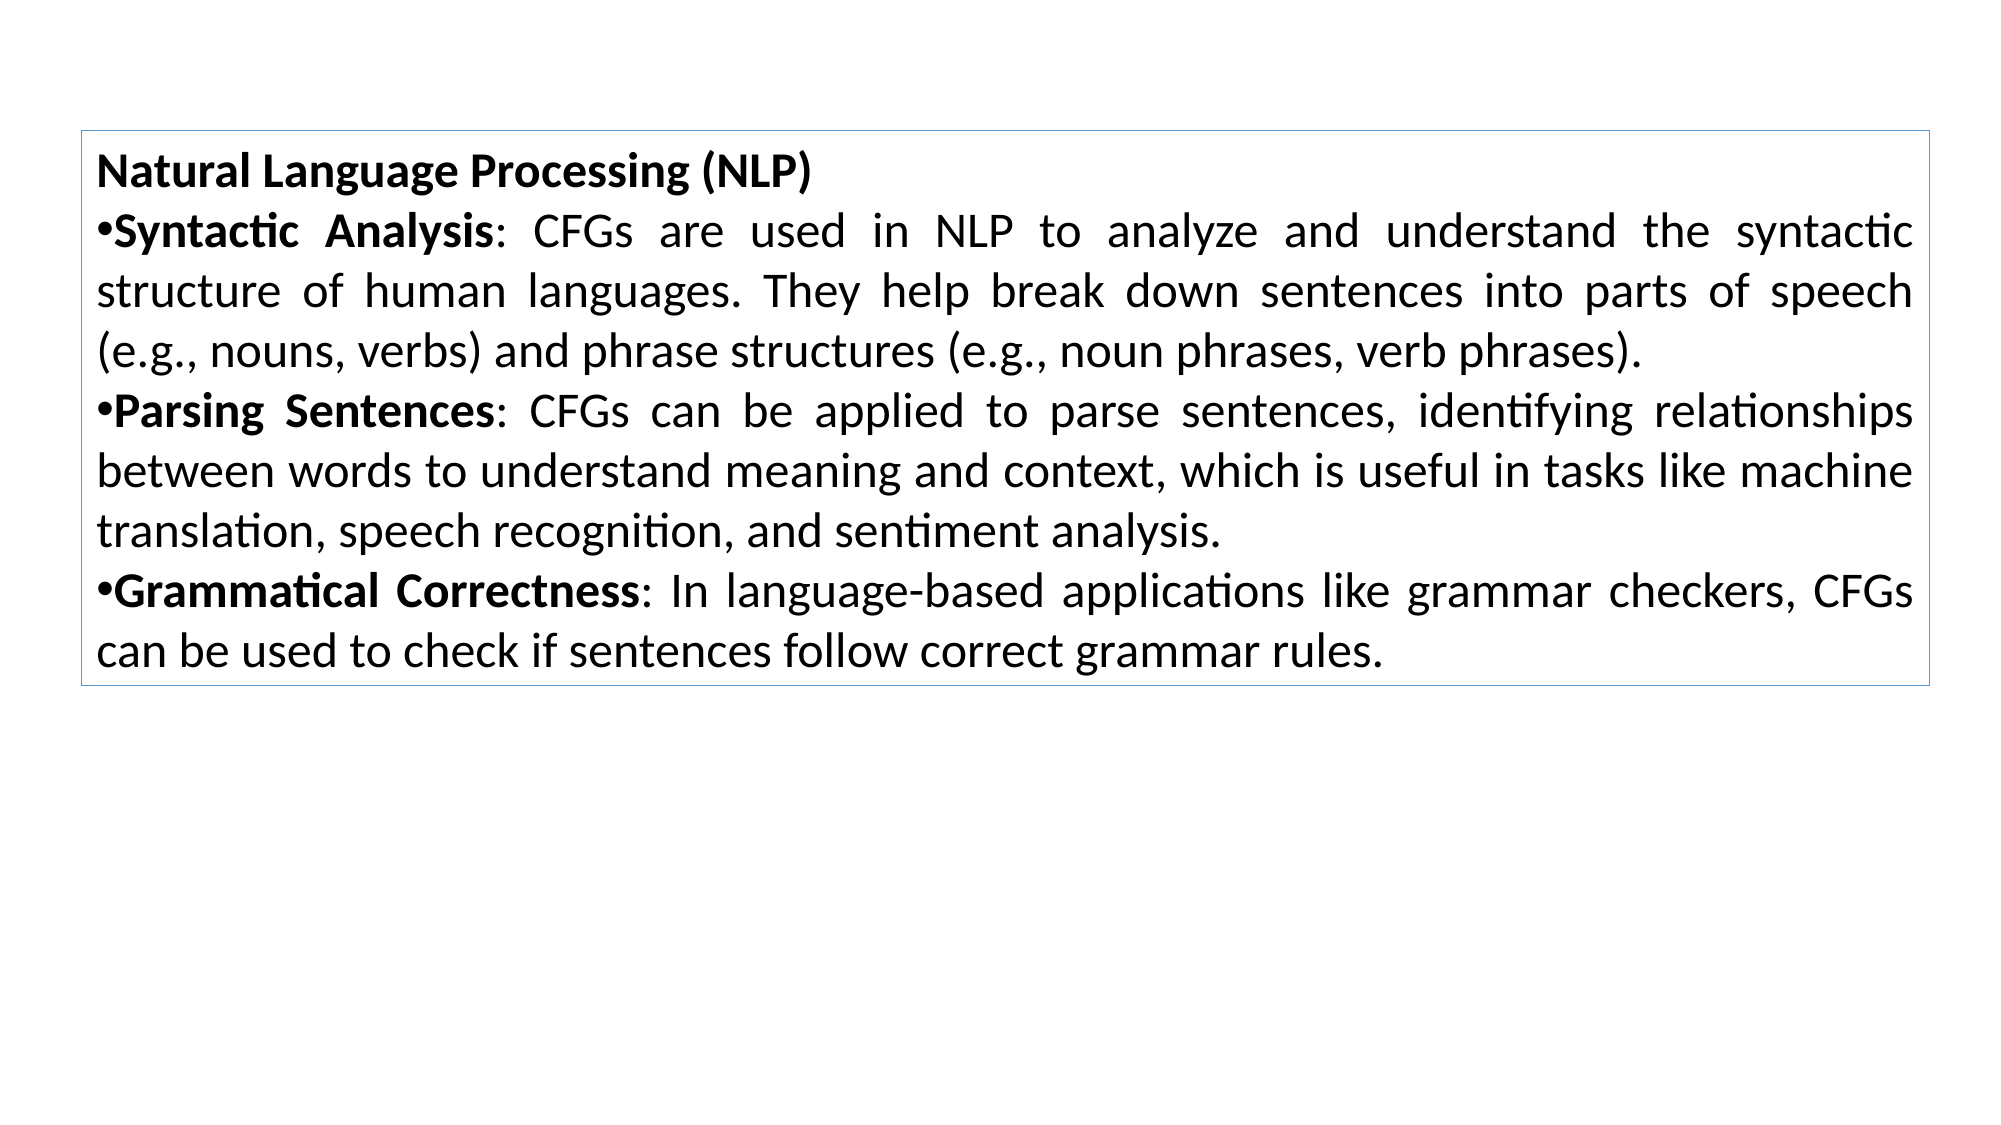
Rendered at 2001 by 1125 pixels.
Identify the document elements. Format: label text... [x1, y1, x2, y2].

text_box Natural Language Processing (NLP) Syntactic Analysis: CFGs are used in NLP to analyze and understand the syntactic structure of human languages. They help break down sentences into parts of speech (e.g., nouns, verbs) and phrase structures (e.g., noun phrases, verb phrases). Parsing Sentences: CFGs can be applied to parse sentences, identifying relationships between words to understand meaning and context, which is useful in tasks like machine translation, speech recognition, and sentiment analysis. Grammatical Correctness: In language-based applications like grammar checkers, CFGs can be used to check if sentences follow correct grammar rules. [81, 130, 1930, 686]
